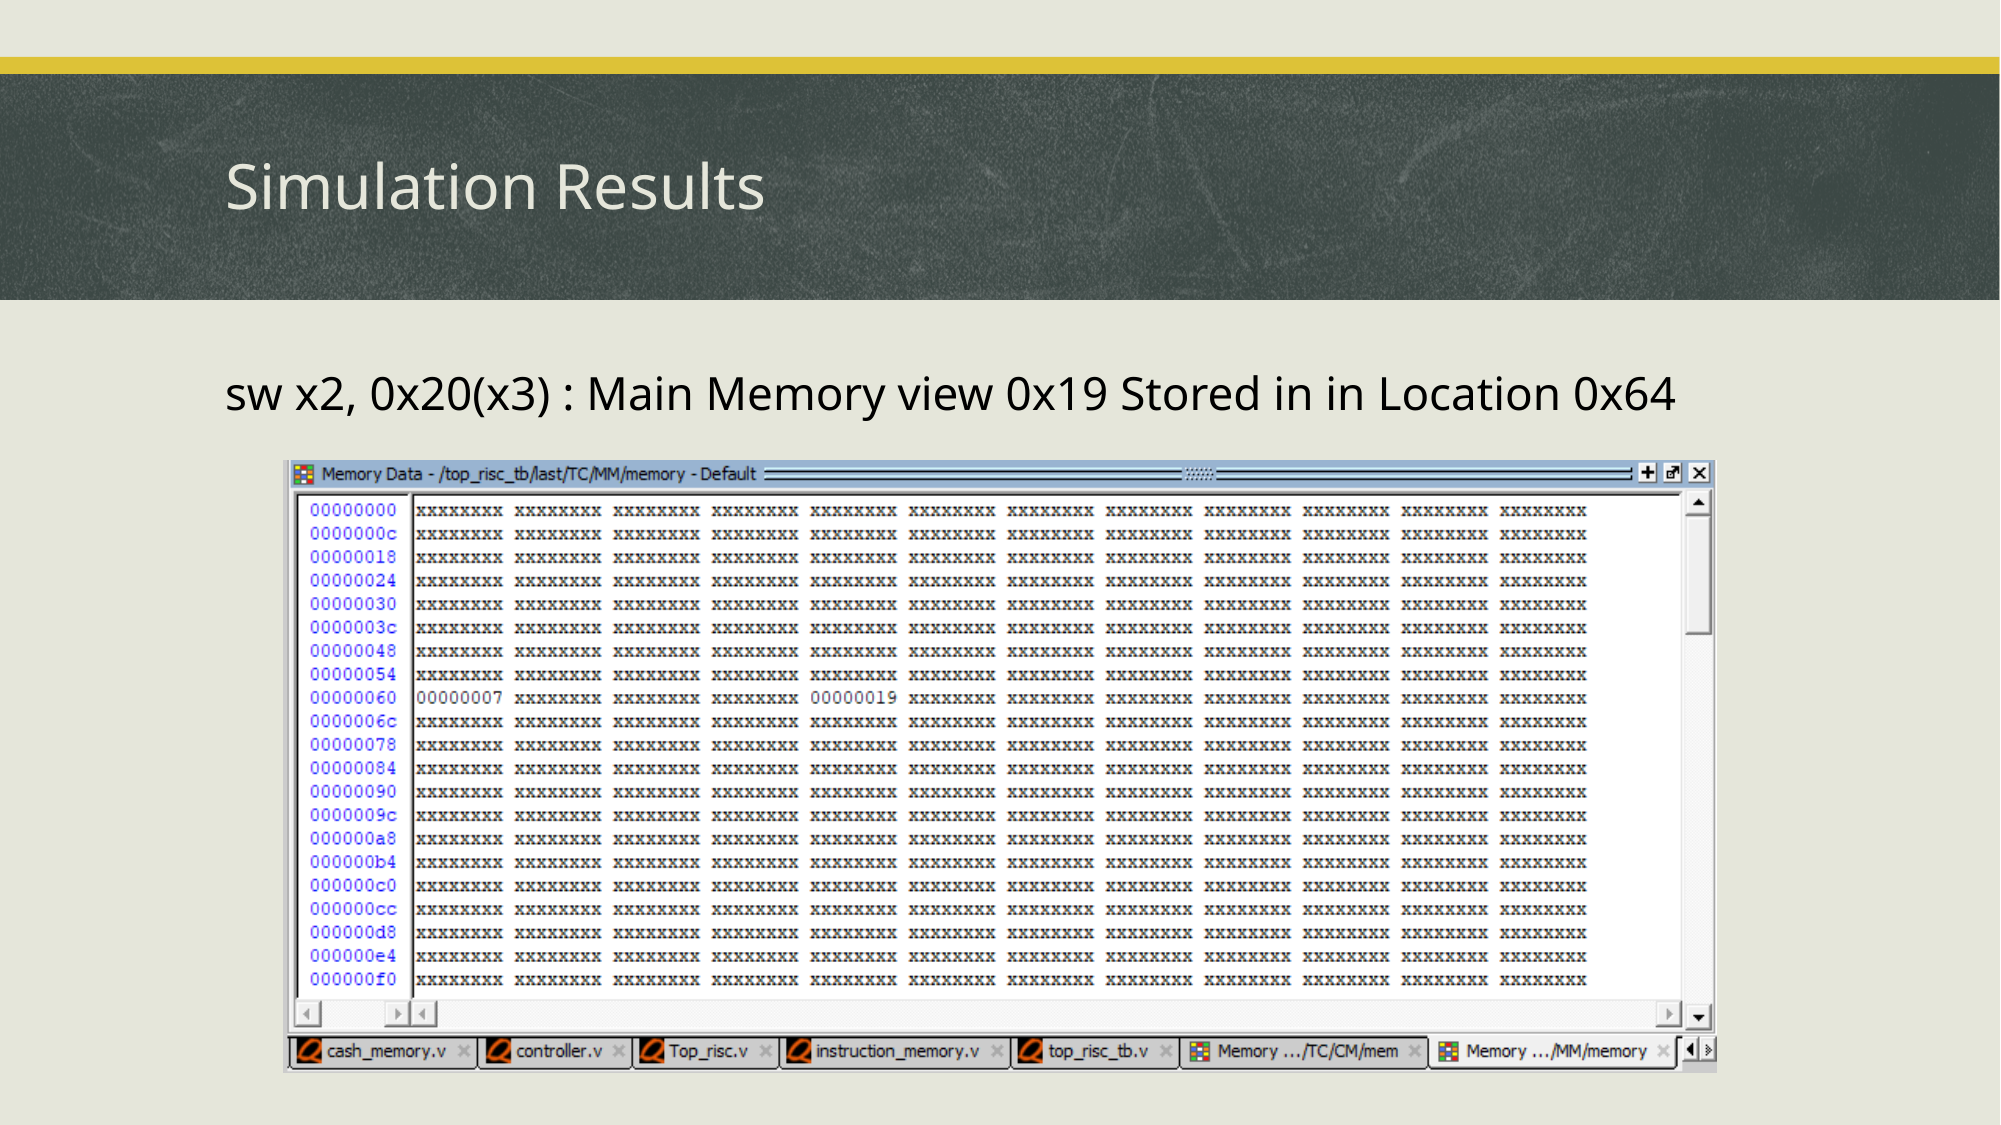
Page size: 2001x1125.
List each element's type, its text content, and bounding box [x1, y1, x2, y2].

picture [0, 74, 2000, 300]
title Simulation Results [210, 76, 1790, 300]
list sw x2, 0x20(x3) : Main Memory view 0x19 Stored in in Location 0x64 [210, 356, 1790, 1011]
picture [283, 460, 1717, 1073]
